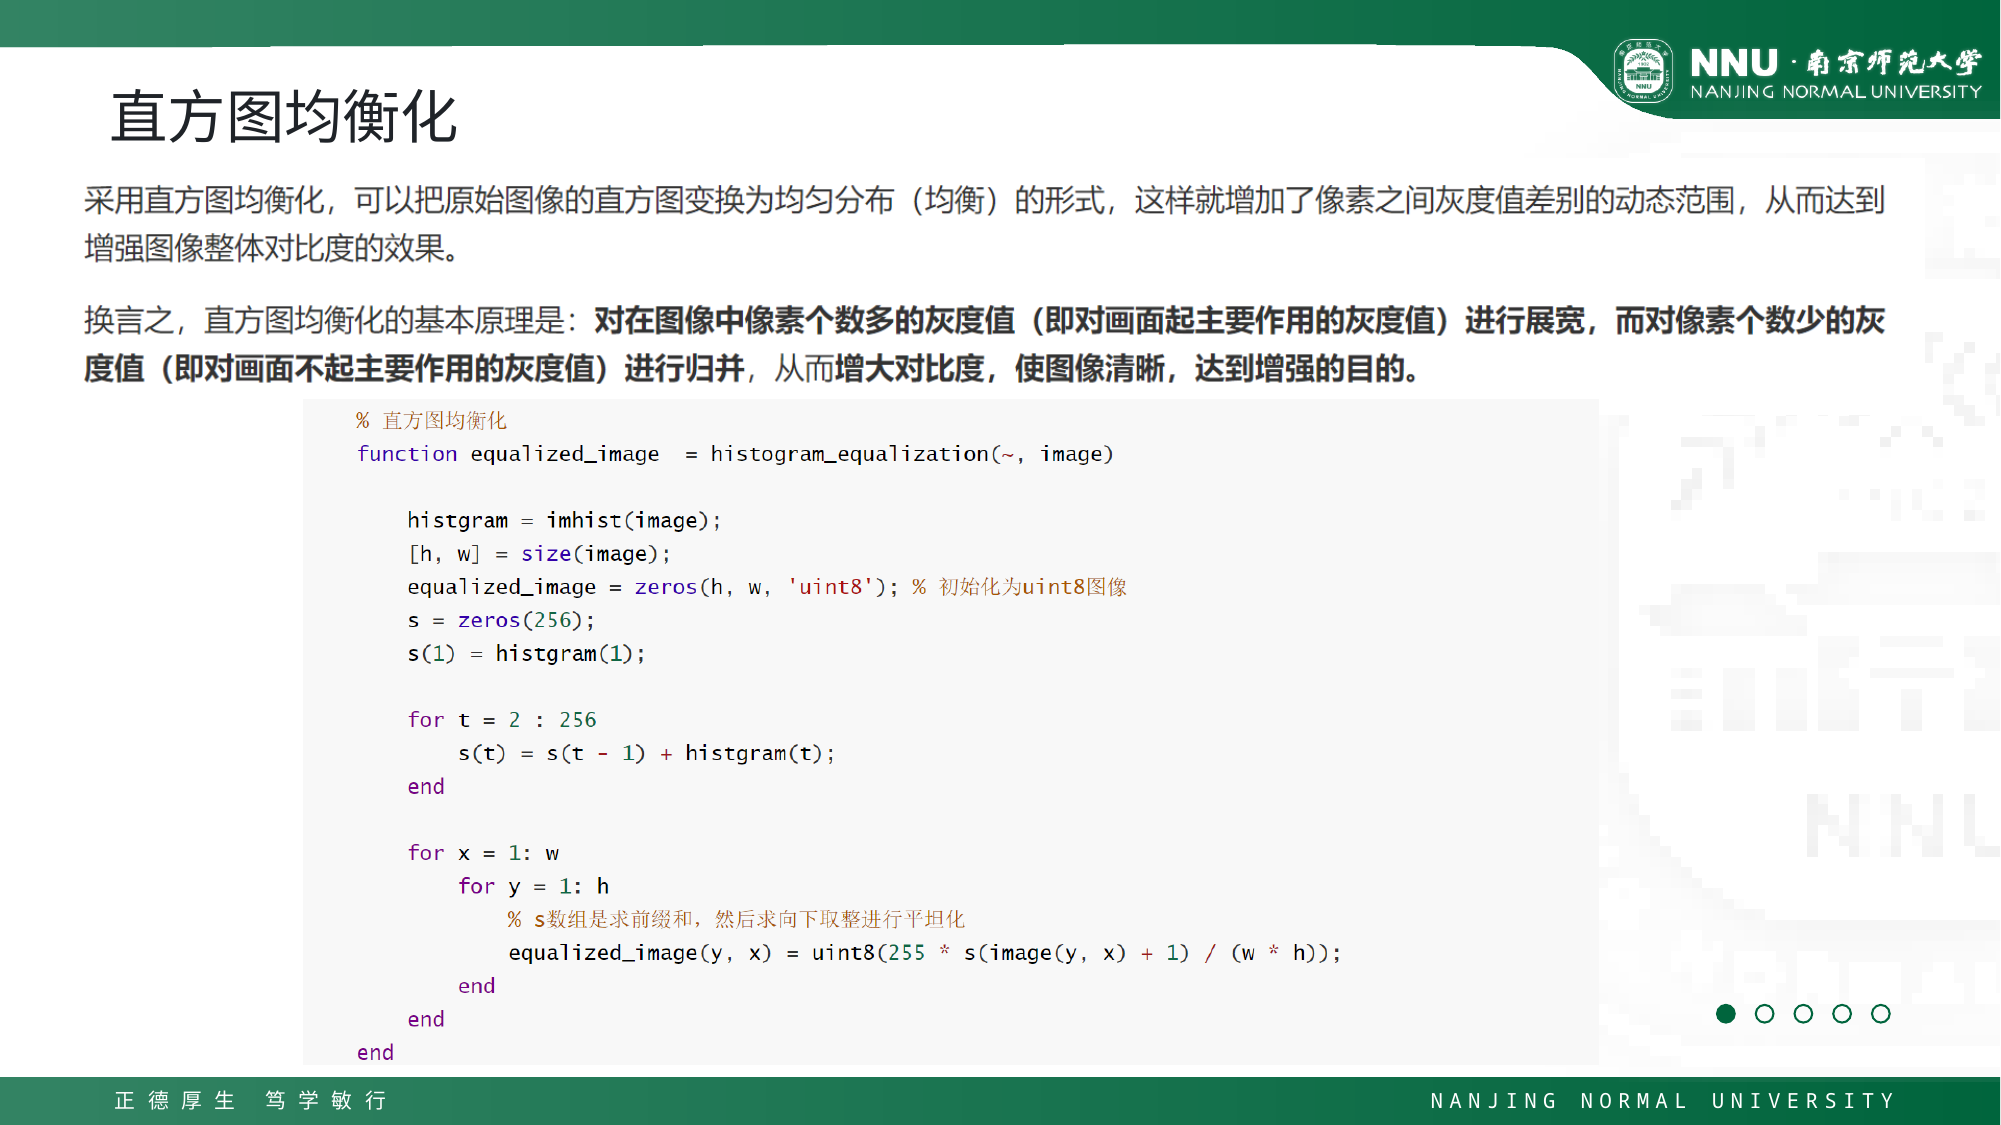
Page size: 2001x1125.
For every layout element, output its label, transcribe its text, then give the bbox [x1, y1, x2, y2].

text_box 直方图均衡化 [94, 72, 474, 158]
picture [55, 158, 1925, 1065]
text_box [1716, 1004, 1890, 1023]
